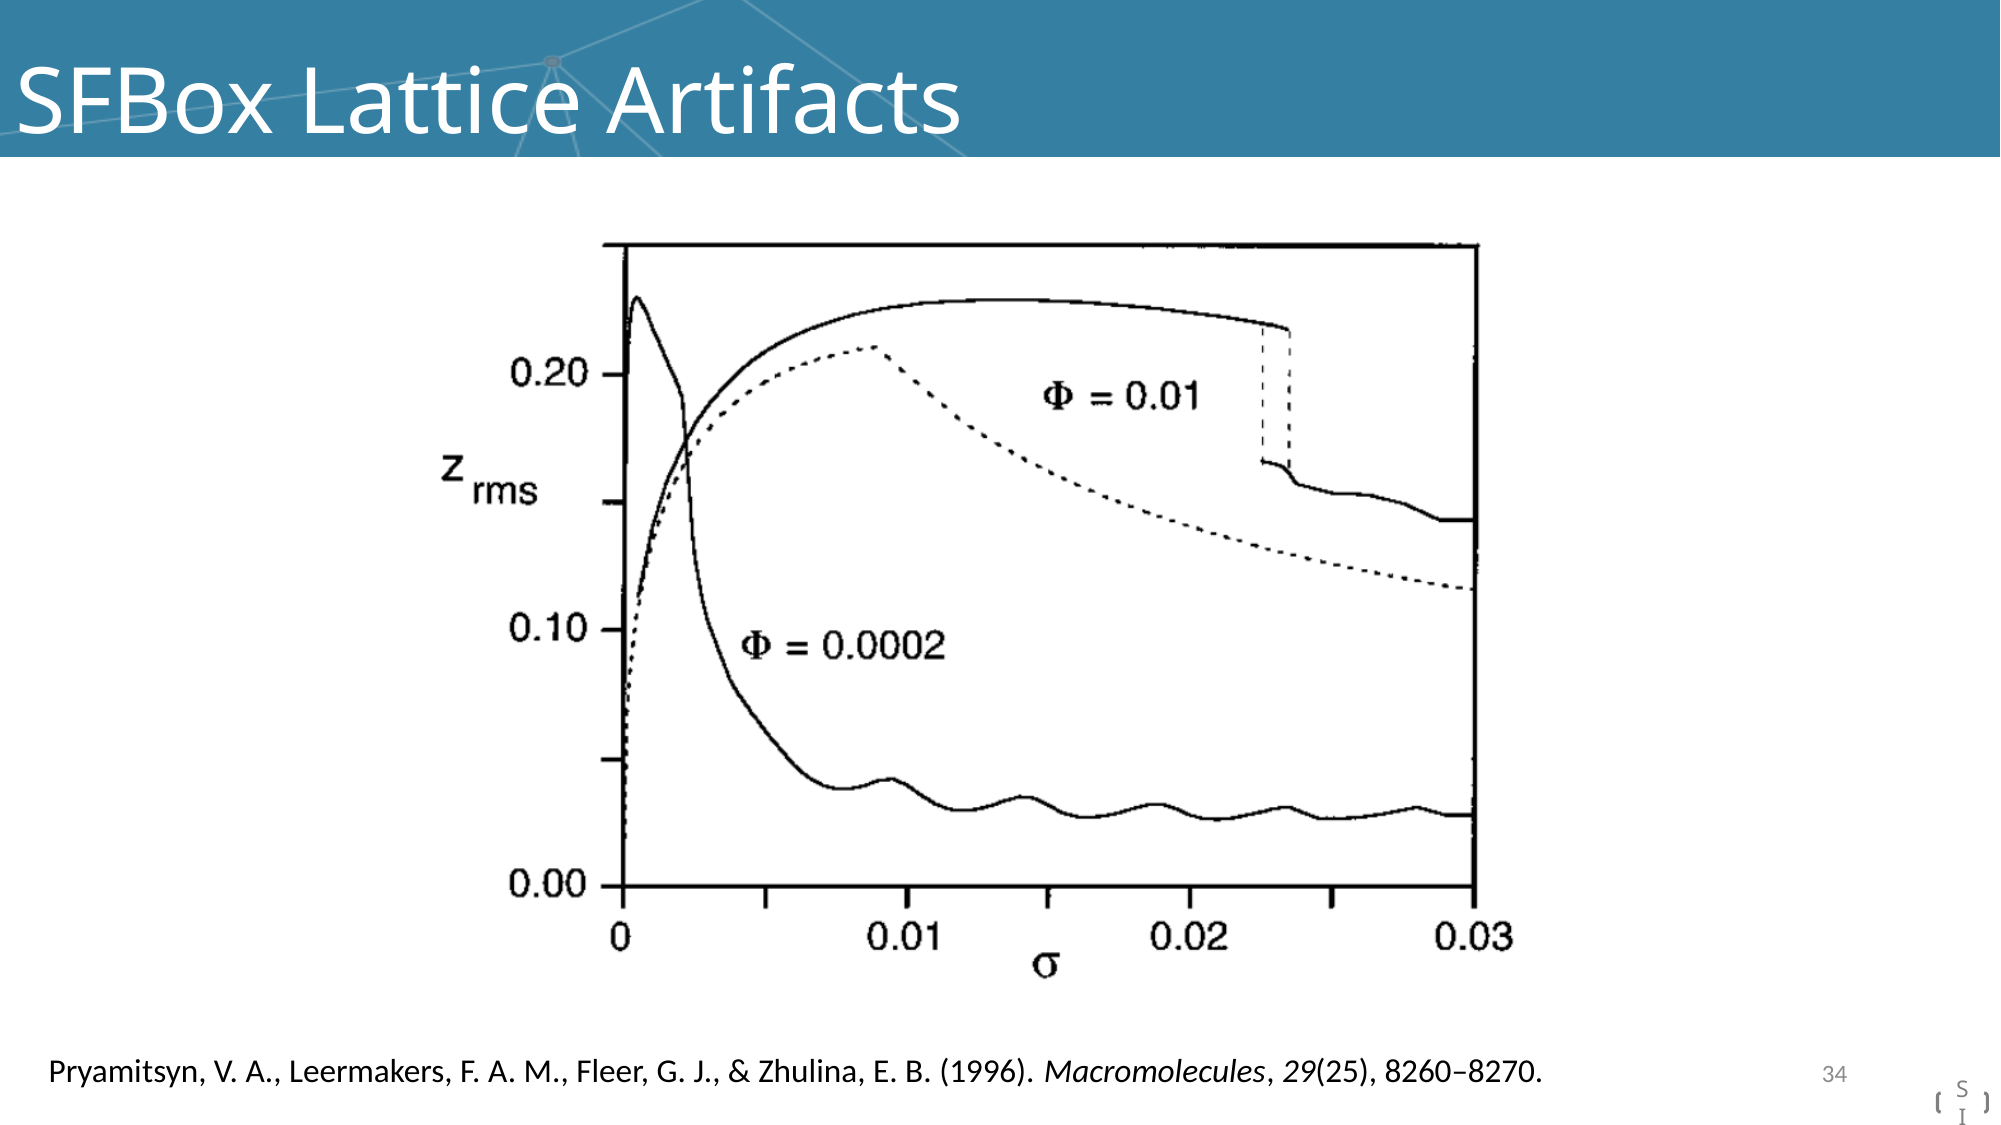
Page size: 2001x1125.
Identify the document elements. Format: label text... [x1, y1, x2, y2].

picture [415, 213, 1524, 983]
slide_number 34 [1412, 1042, 1863, 1103]
text_box Pryamitsyn, V. A., Leermakers, F. A. M., Fleer, G. J., & Zhulina, E. B. (1996). Macromolecules, 29(25), 8260–8270. [33, 1041, 1808, 1097]
title SFBox Lattice Artifacts [0, 22, 1725, 154]
